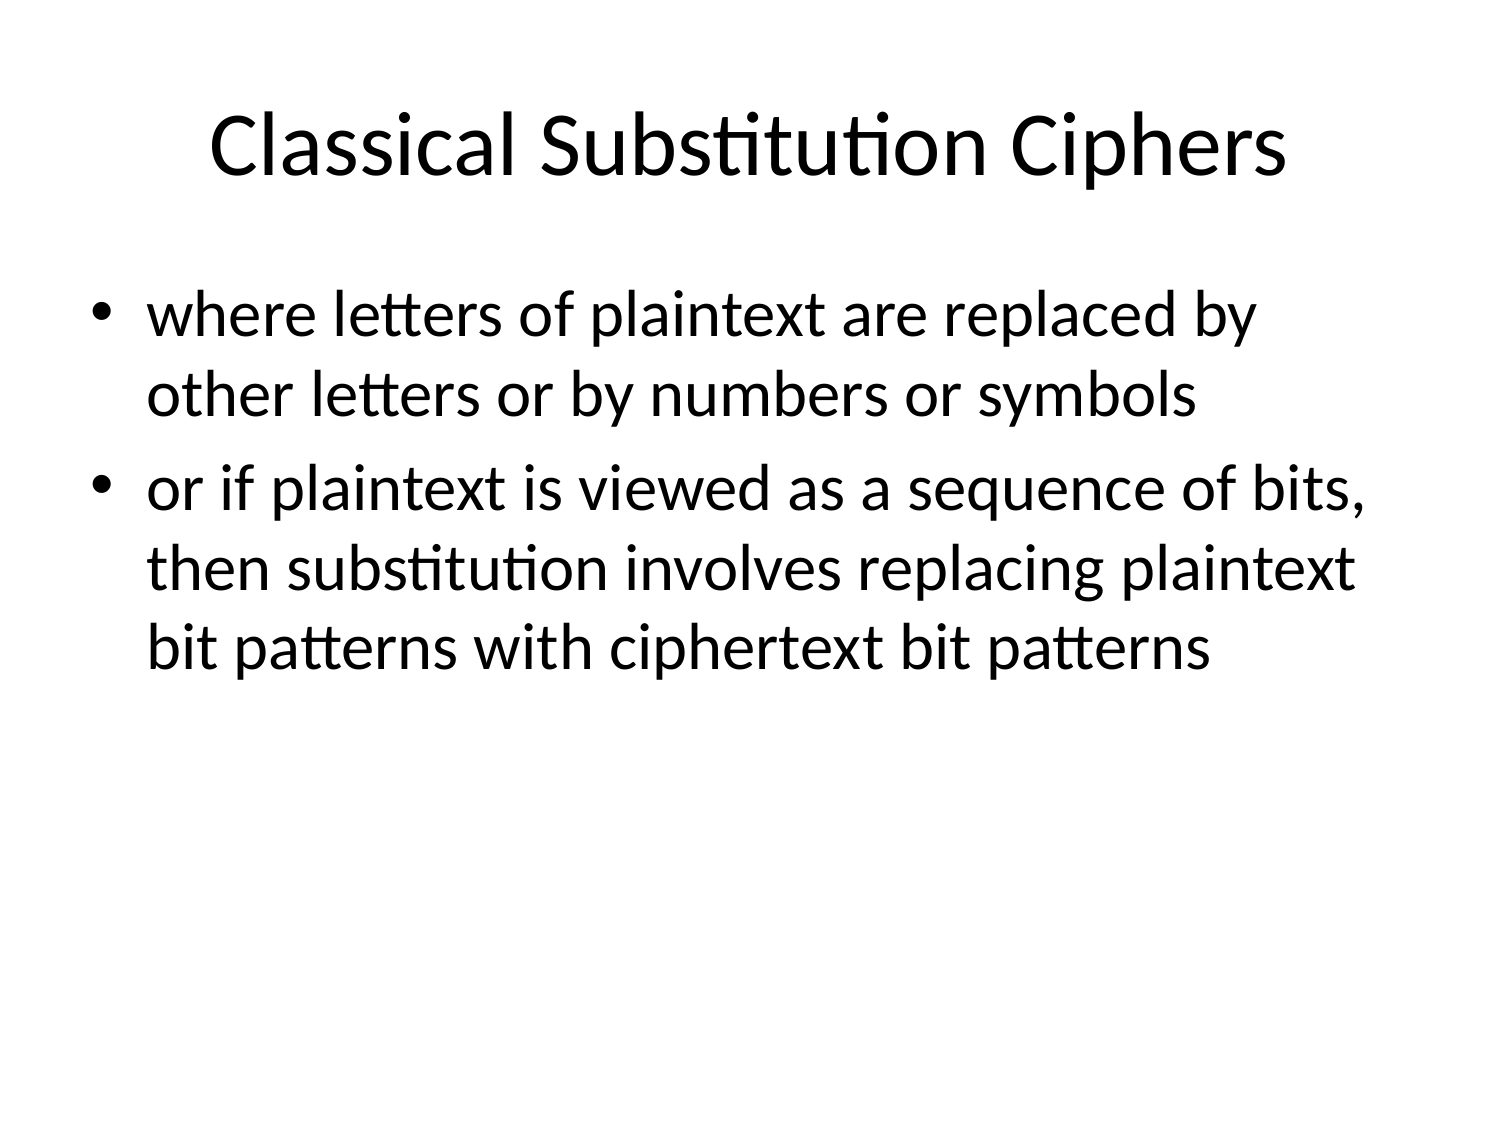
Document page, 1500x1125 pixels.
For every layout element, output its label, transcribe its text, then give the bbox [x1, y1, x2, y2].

title Classical Substitution Ciphers [75, 45, 1425, 233]
list where letters of plaintext are replaced by other letters or by numbers or symbols or if plaintext is viewed as a sequence of bits, then substitution involves replacing plaintext bit patterns with ciphertext bit patterns [75, 262, 1425, 1005]
